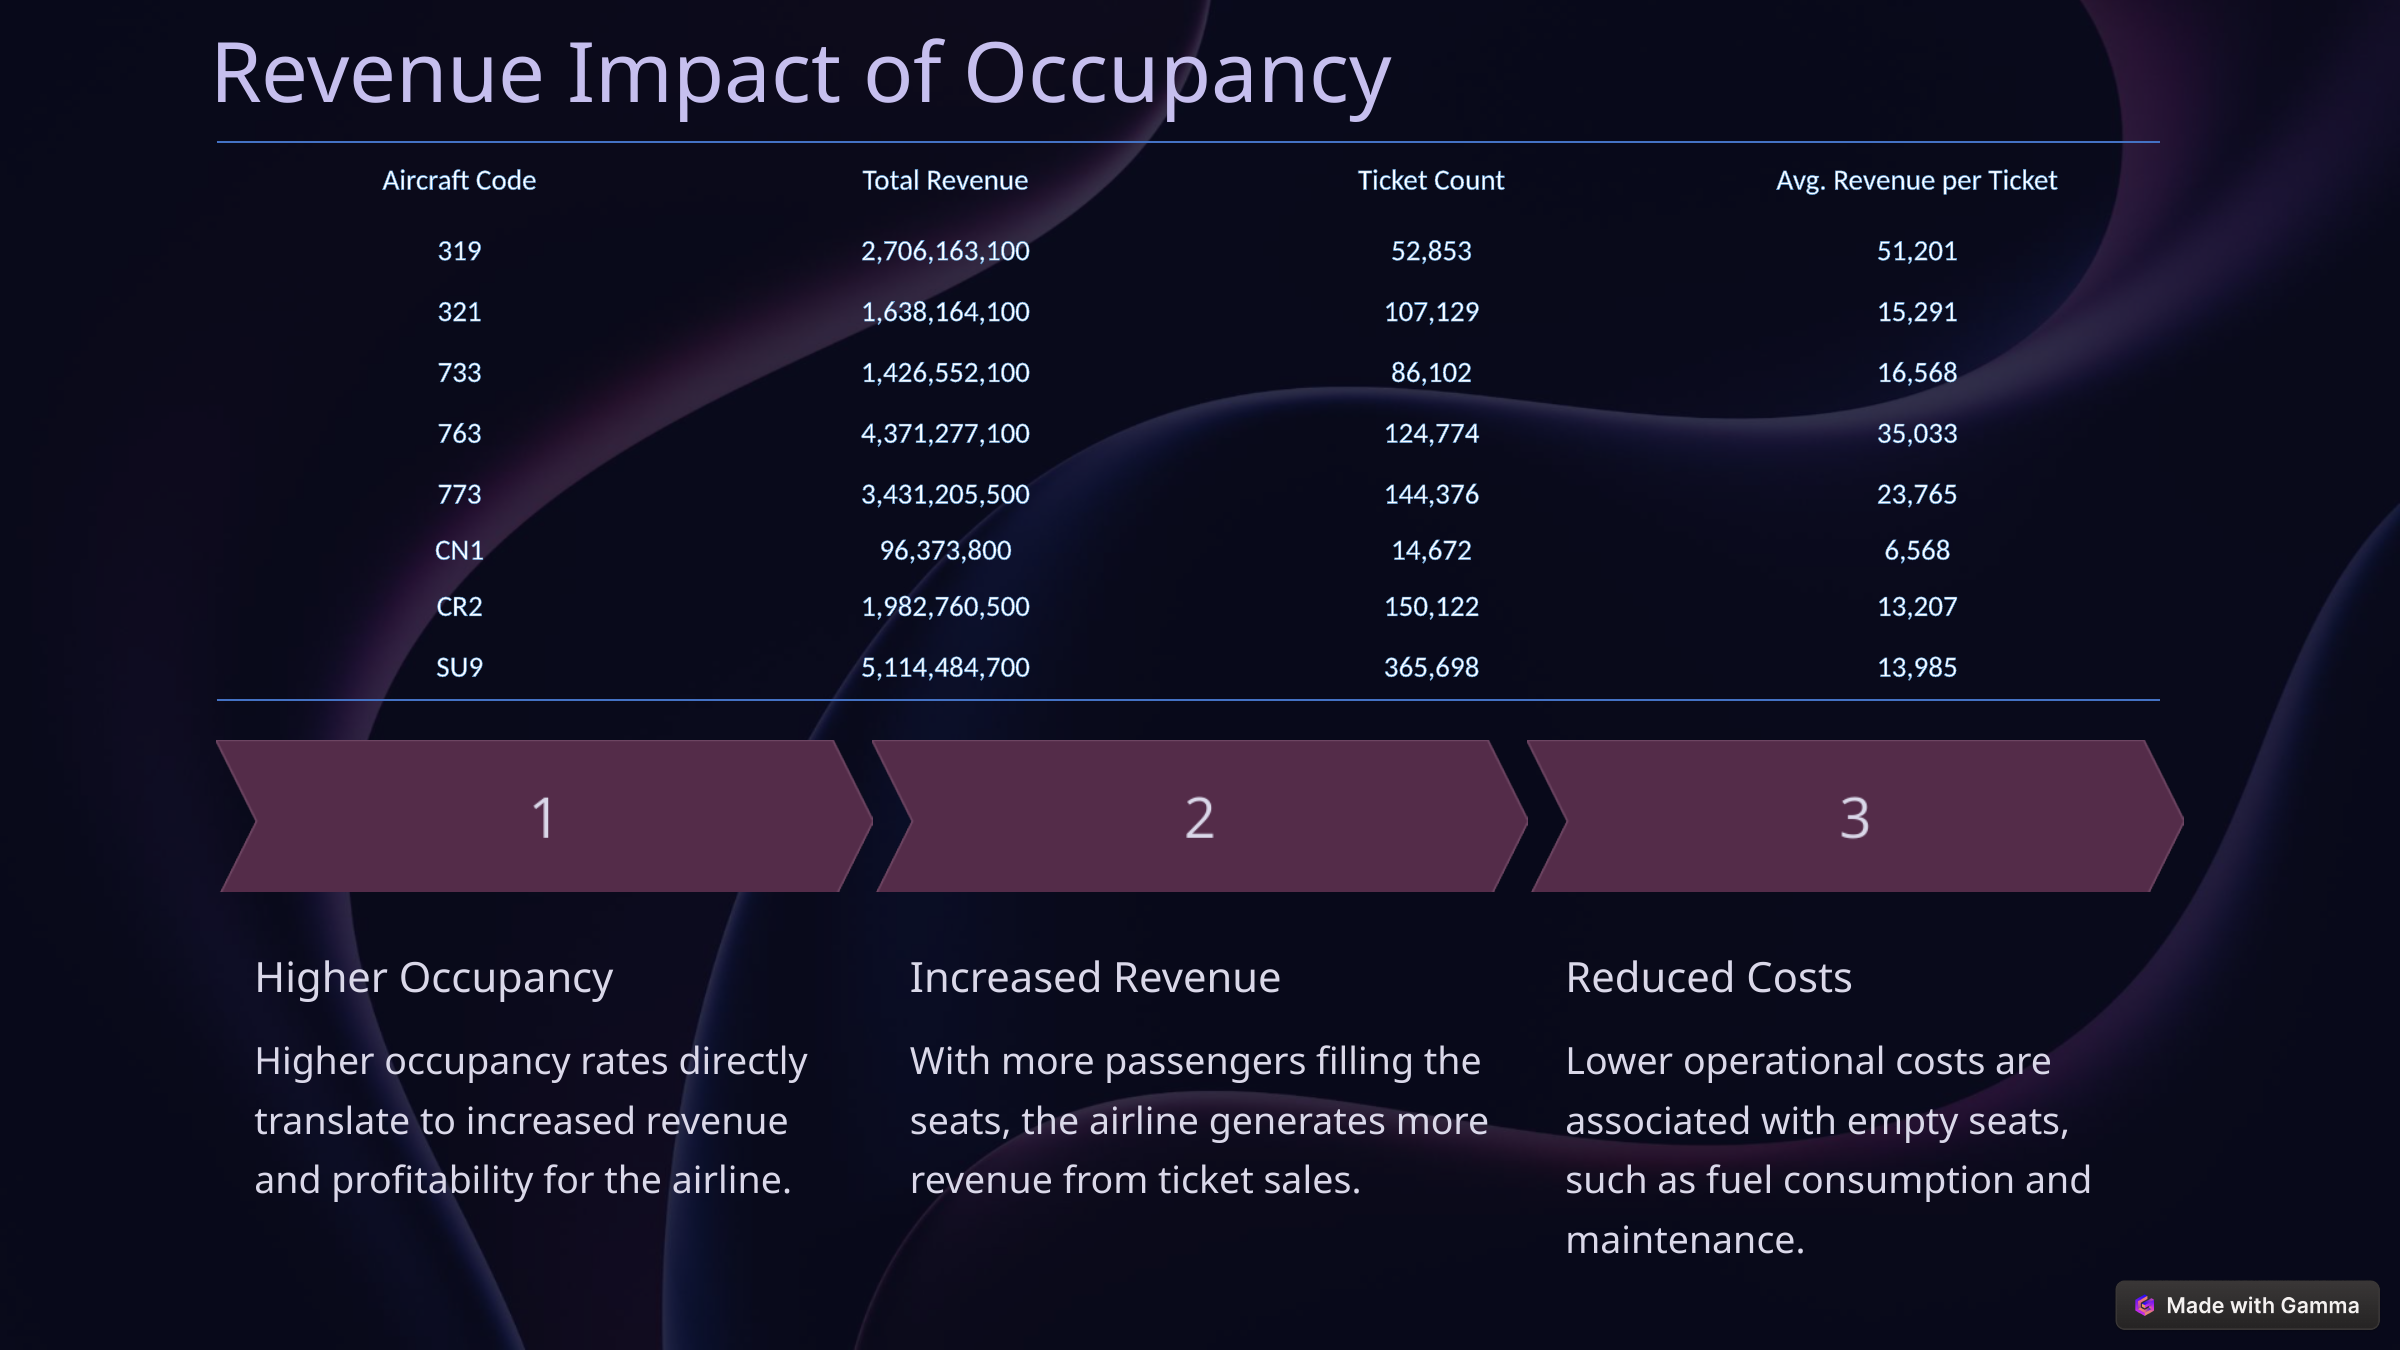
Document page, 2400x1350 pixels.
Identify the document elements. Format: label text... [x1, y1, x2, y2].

table_header Aircraft Code [217, 143, 703, 222]
text_box With more passengers filling the seats, the airline generates more revenue from ticket sales. [909, 1023, 1490, 1205]
table_cell 5,114,484,700 [703, 639, 1189, 699]
text_box Lower operational costs are associated with empty seats, such as fuel consumption and maintenance. [1565, 1023, 2146, 1205]
table_cell 365,698 [1189, 639, 1674, 699]
table_header Avg. Revenue per Ticket [1674, 143, 2160, 222]
table_cell 4,371,277,100 [703, 405, 1189, 466]
table_cell 107,129 [1189, 283, 1674, 344]
table_cell 733 [217, 344, 703, 405]
table_cell 35,033 [1674, 405, 2160, 466]
table_cell 15,291 [1674, 283, 2160, 344]
text_box Increased Revenue [909, 948, 1330, 1001]
table_cell 319 [217, 222, 703, 283]
table_cell 124,774 [1189, 405, 1674, 466]
text_box Reduced Costs [1565, 948, 1985, 1001]
text_box Revenue Impact of Occupancy [209, 14, 1460, 120]
table_header Total Revenue [703, 143, 1189, 222]
table_cell 3,431,205,500 [703, 466, 1189, 527]
table_cell 52,853 [1189, 222, 1674, 283]
table_cell 150,122 [1189, 578, 1674, 639]
table_cell CN1 [217, 527, 703, 578]
table_cell 1,982,760,500 [703, 578, 1189, 639]
table_cell 14,672 [1189, 527, 1674, 578]
table_cell 144,376 [1189, 466, 1674, 527]
table_header Ticket Count [1189, 143, 1674, 222]
table_cell 51,201 [1674, 222, 2160, 283]
table_cell 1,426,552,100 [703, 344, 1189, 405]
table_cell 1,638,164,100 [703, 283, 1189, 344]
picture [2106, 1271, 2389, 1339]
table_cell 23,765 [1674, 466, 2160, 527]
table_cell 773 [217, 466, 703, 527]
table_cell 2,706,163,100 [703, 222, 1189, 283]
table_cell 763 [217, 405, 703, 466]
text_box Higher Occupancy [254, 948, 674, 1001]
table_cell 16,568 [1674, 344, 2160, 405]
table_cell 96,373,800 [703, 527, 1189, 578]
table_cell 86,102 [1189, 344, 1674, 405]
table_cell CR2 [217, 578, 703, 639]
table_cell 6,568 [1674, 527, 2160, 578]
table_cell 13,985 [1674, 639, 2160, 699]
table_cell 321 [217, 283, 703, 344]
table_cell SU9 [217, 639, 703, 699]
text_box Higher occupancy rates directly translate to increased revenue and profitability for the airline. [254, 1023, 835, 1205]
picture [216, 740, 2184, 892]
table_cell 13,207 [1674, 578, 2160, 639]
